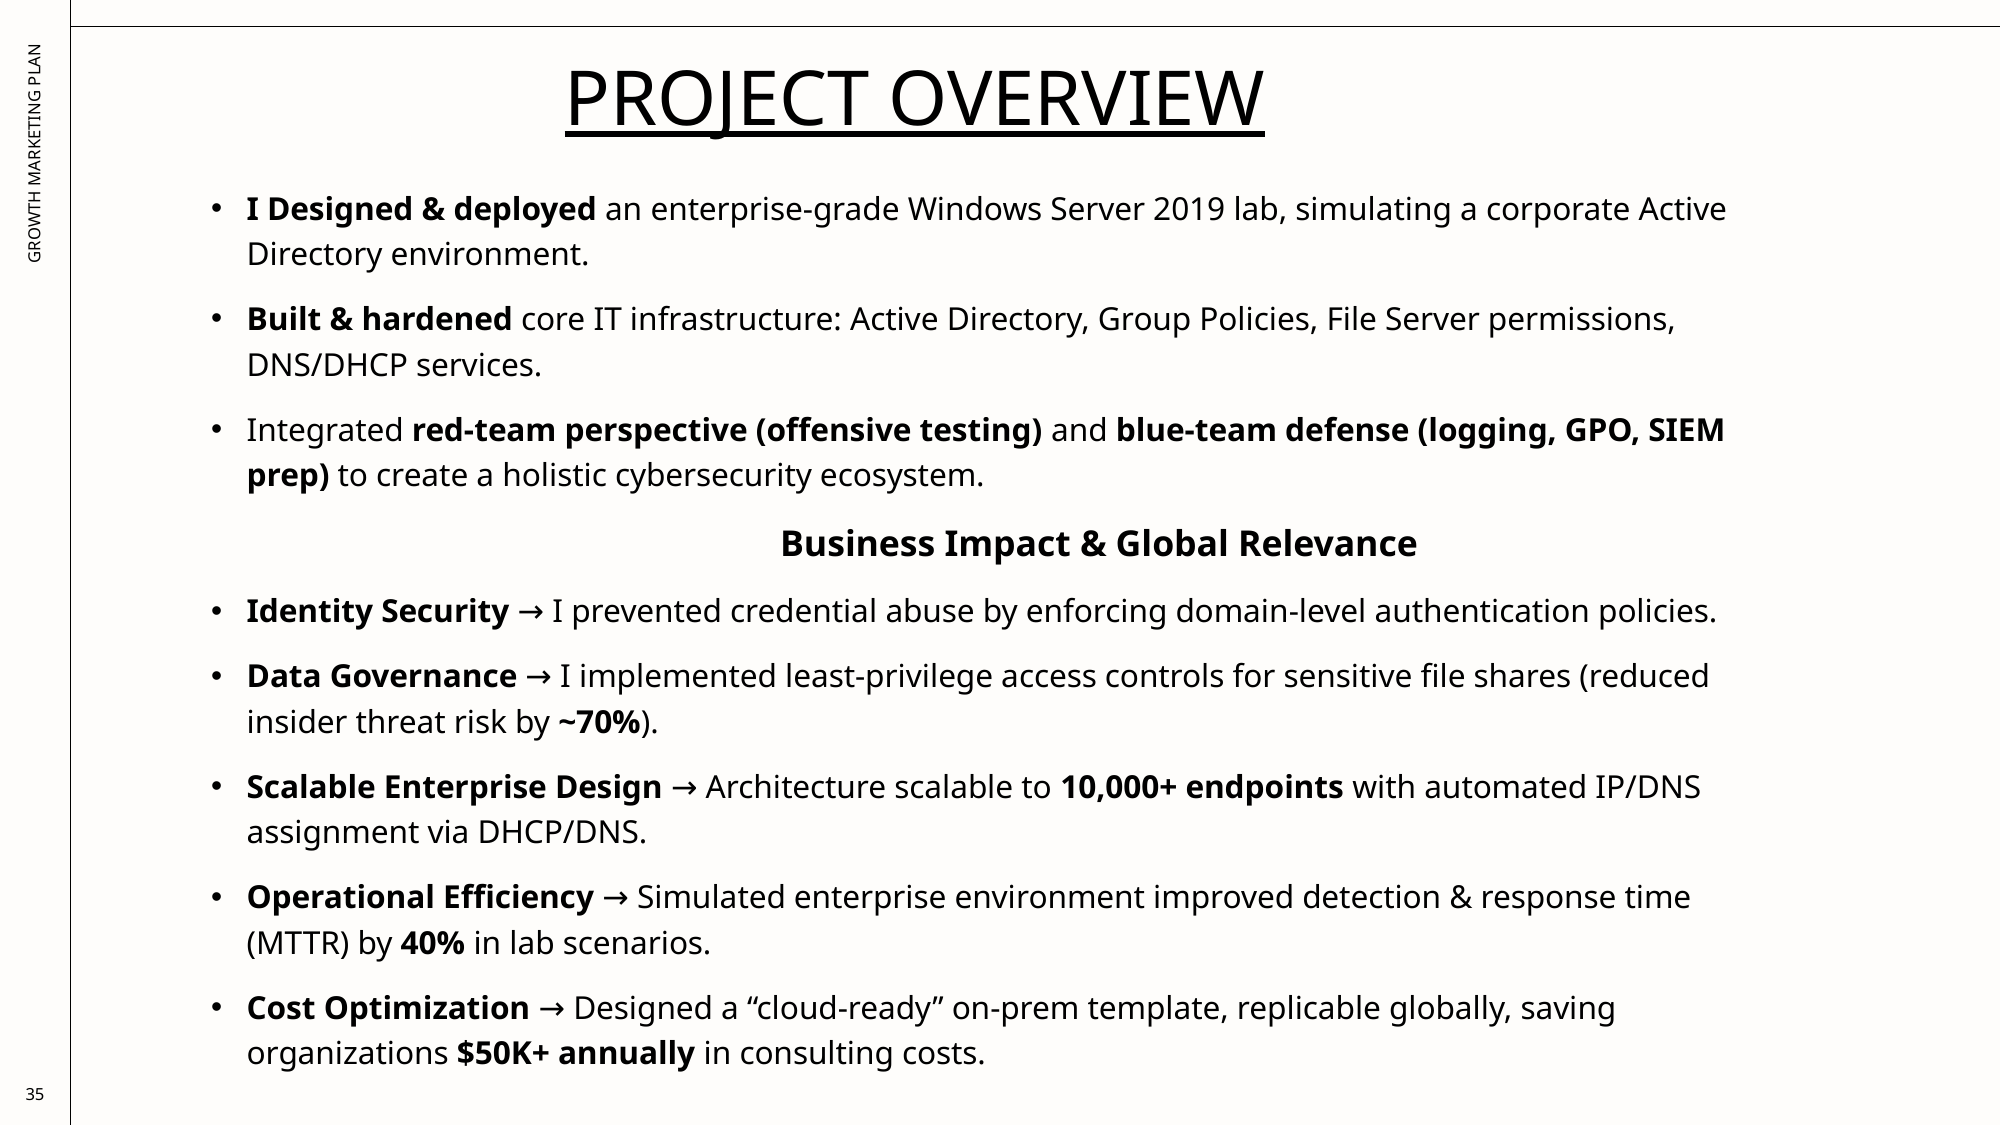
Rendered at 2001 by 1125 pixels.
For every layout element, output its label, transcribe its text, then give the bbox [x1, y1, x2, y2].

footer GROWTH MARKETING PLAN [0, 28, 71, 778]
slide_number 35 [0, 1065, 71, 1125]
list I Designed & deployed an enterprise-grade Windows Server 2019 lab, simulating a corporate Active Directory environment. Built & hardened core IT infrastructure: Active Directory, Group Policies, File Server permissions, DNS/DHCP services. Integrated red-team perspective (offensive testing) and blue-team defense (logging, GPO, SIEM prep) to create a holistic cybersecurity ecosystem. Business Impact & Global Relevance Identity Security → I prevented credential abuse by enforcing domain-level authentication policies. Data Governance → I implemented least-privilege access controls for sensitive file shares (reduced insider threat risk by ~70%). Scalable Enterprise Design → Architecture scalable to 10,000+ endpoints with automated IP/DNS assignment via DHCP/DNS. Operational Efficiency → Simulated enterprise environment improved detection & response time (MTTR) by 40% in lab scenarios. Cost Optimization → Designed a “cloud-ready” on-prem template, replicable globally, saving organizations $50K+ annually in consulting costs. [196, 173, 1814, 1097]
title Project Overview [549, 52, 1814, 150]
